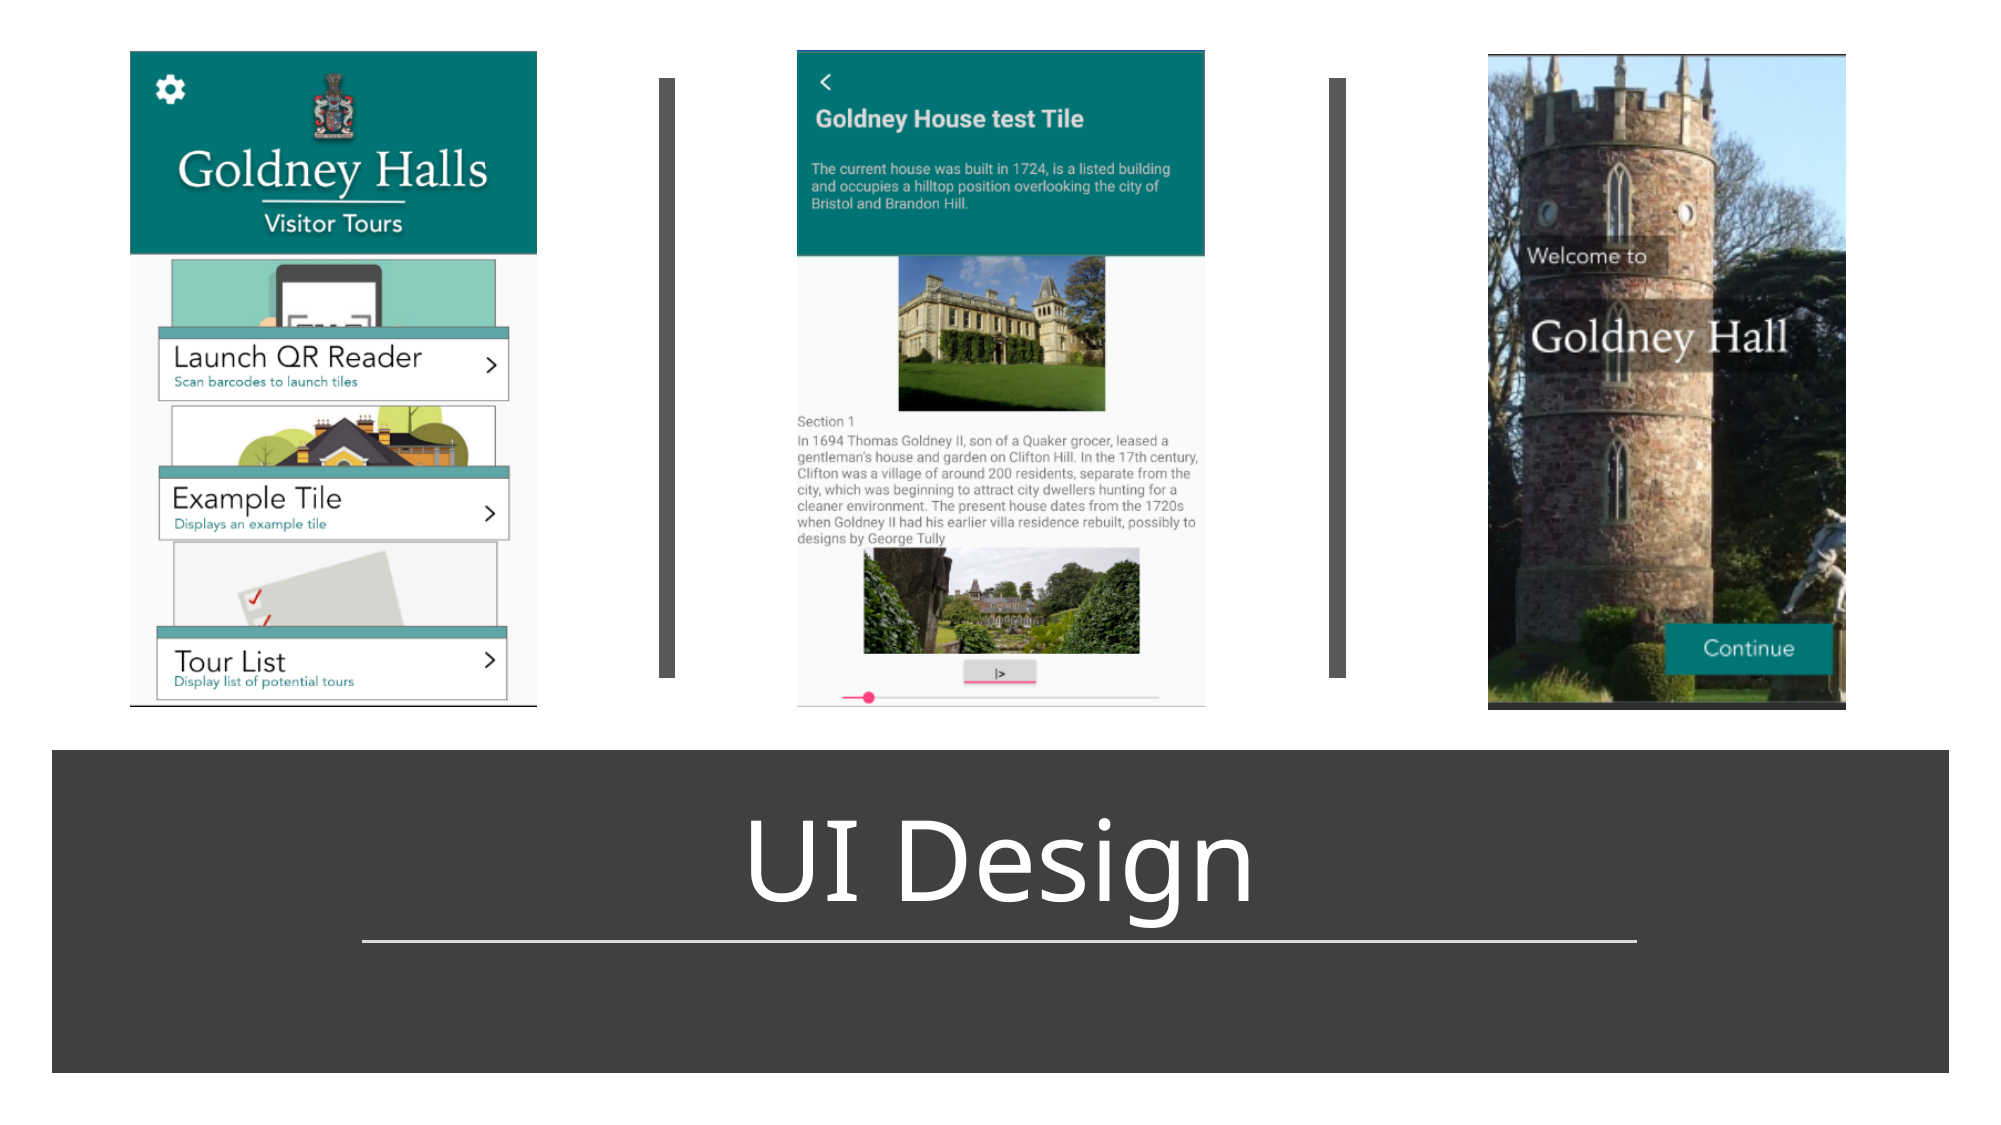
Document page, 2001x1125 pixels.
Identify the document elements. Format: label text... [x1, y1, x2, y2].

picture [797, 50, 1205, 707]
picture [1488, 54, 1846, 710]
title UI Design [86, 780, 1914, 933]
picture [130, 50, 537, 707]
text_box [61, 759, 1939, 1064]
